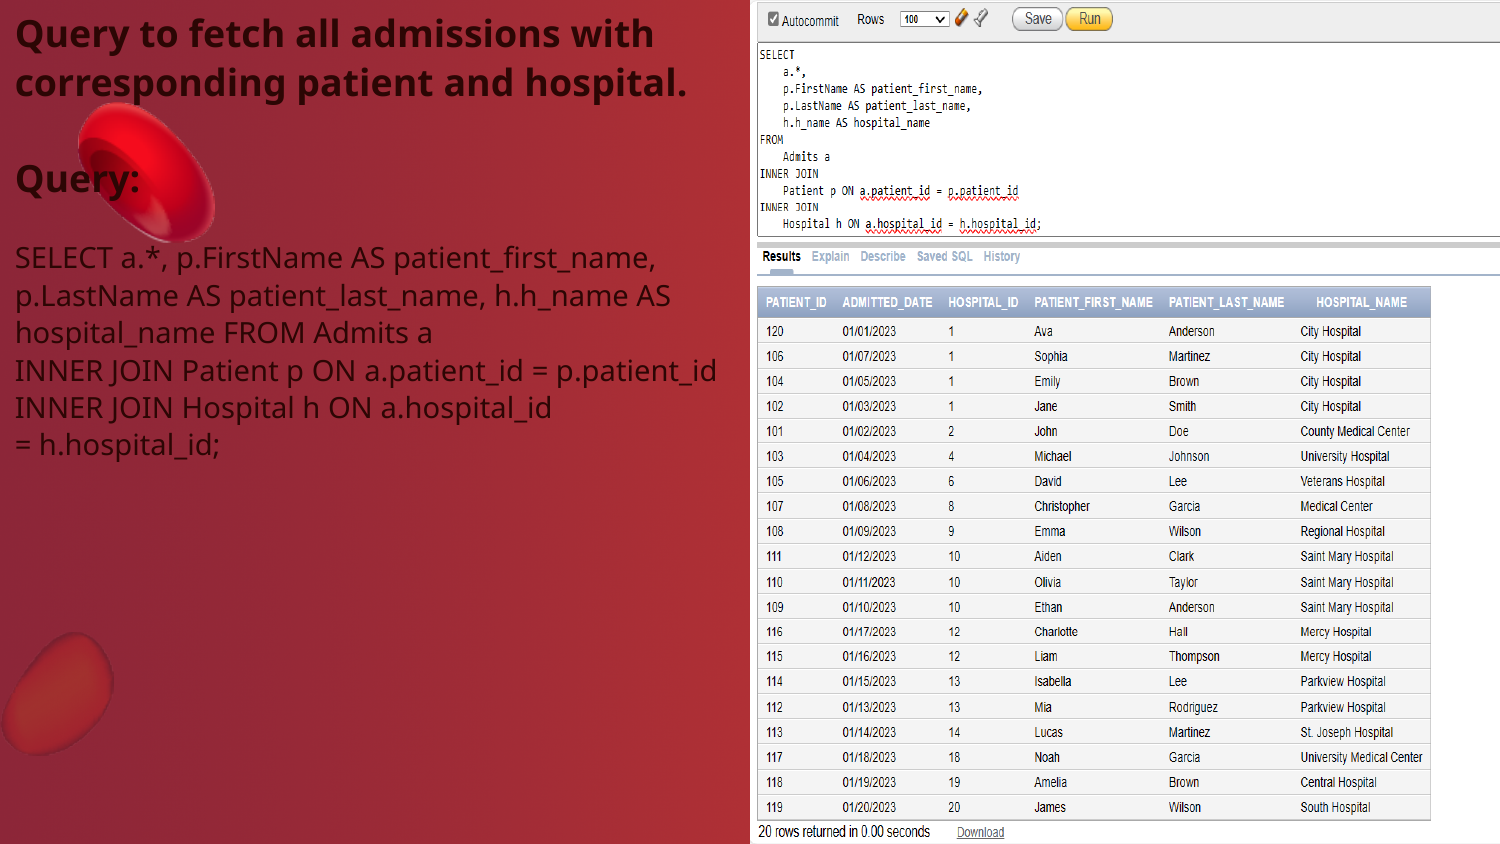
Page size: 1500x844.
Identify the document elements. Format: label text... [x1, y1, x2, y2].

text_box Query to fetch all admissions with corresponding patient and hospital. Query: SELECT a.*, p.FirstName AS patient_first_name, p.LastName AS patient_last_name, h.h_name AS hospital_name FROM Admits a INNER JOIN Patient p ON a.patient_id = p.patient_id INNER JOIN Hospital h ON a.hospital_id = h.hospital_id; [0, 0, 747, 656]
picture [0, 0, 1500, 844]
